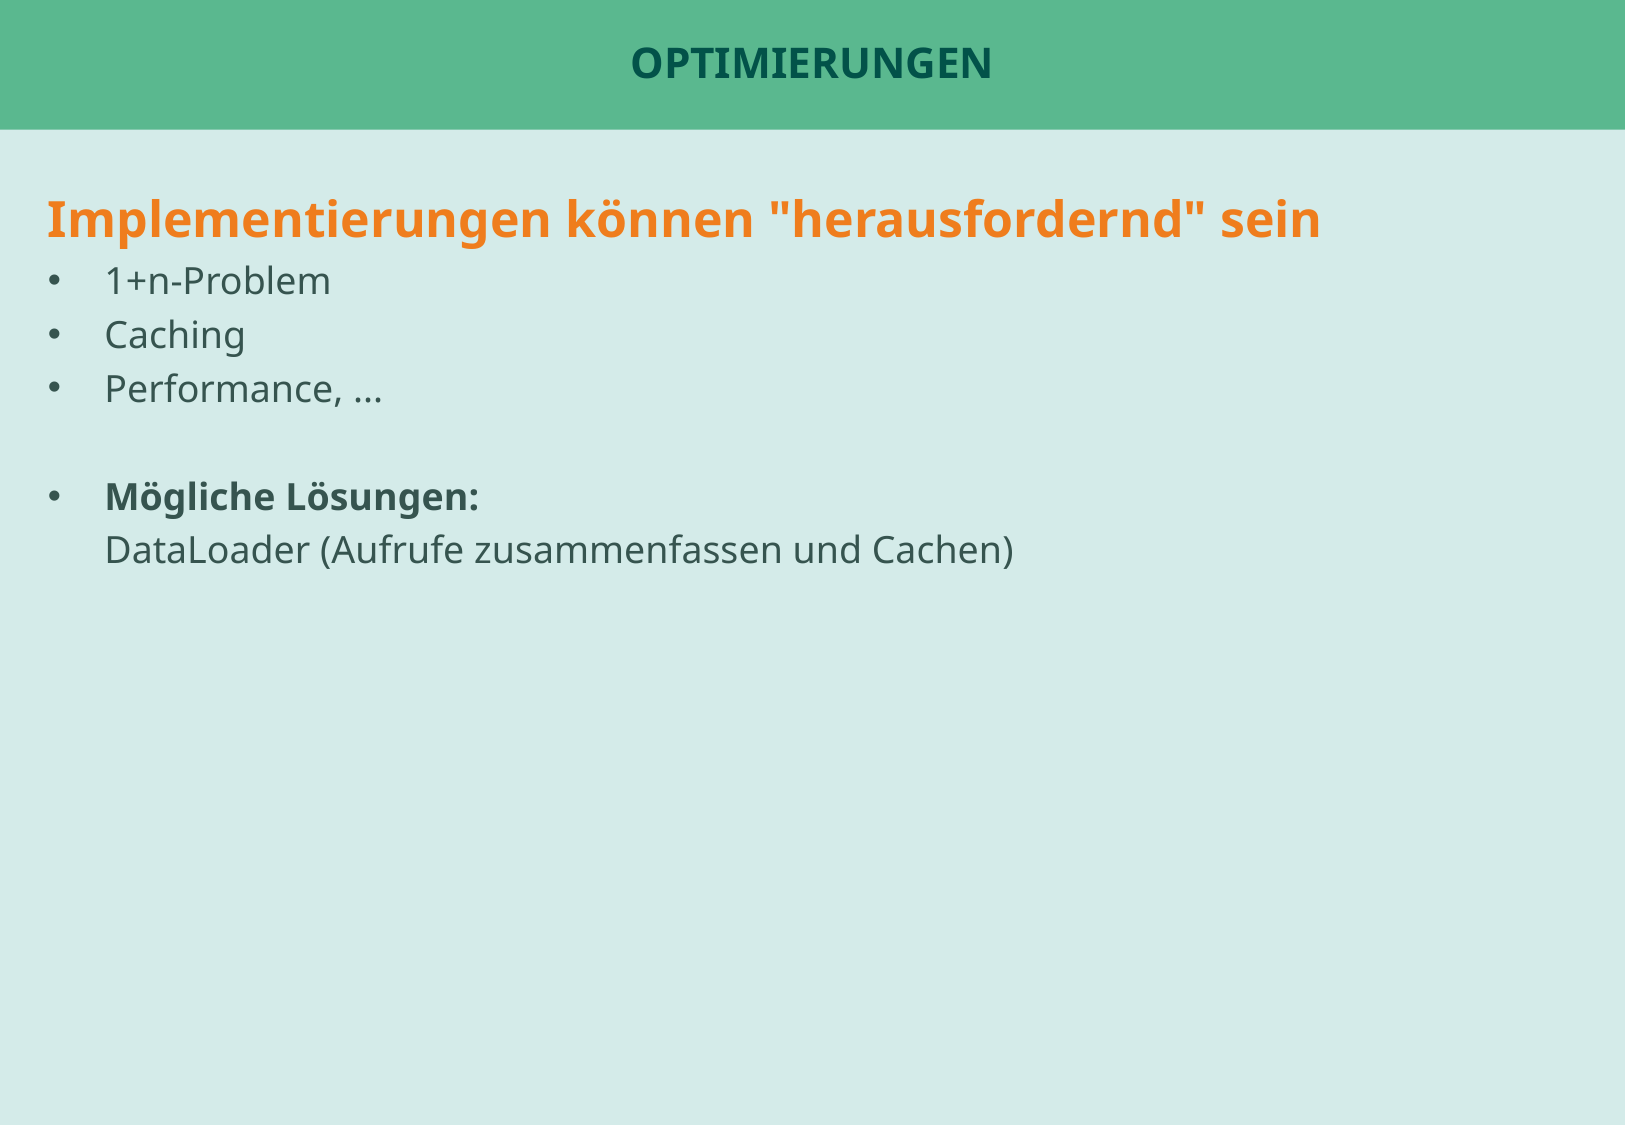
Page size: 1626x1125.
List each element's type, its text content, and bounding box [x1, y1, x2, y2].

text_box Implementierungen können "herausfordernd" sein 1+n-Problem Caching Performance, ... Mögliche Lösungen: DataLoader (Aufrufe zusammenfassen und Cachen) [33, 168, 1573, 741]
title Optimierungen [0, 0, 1625, 130]
